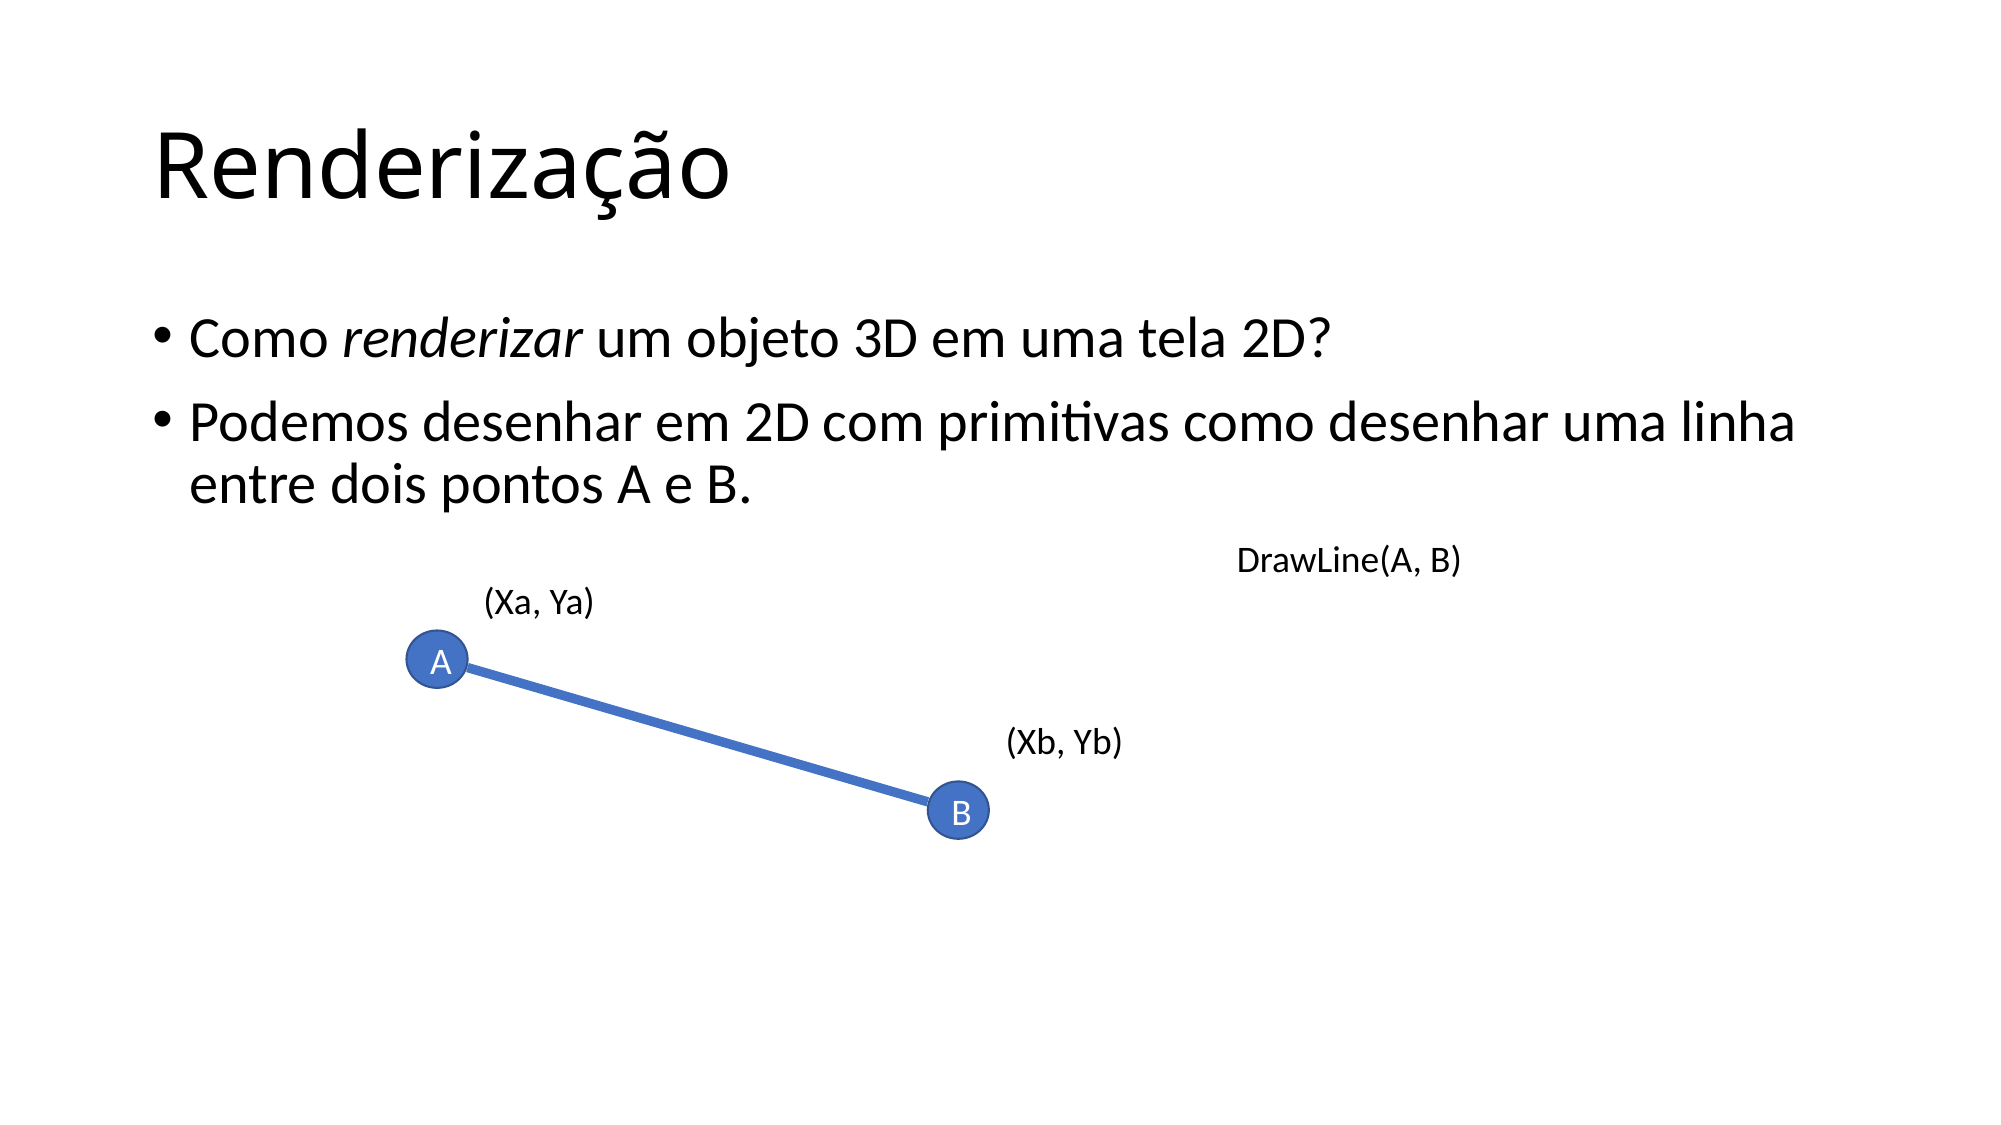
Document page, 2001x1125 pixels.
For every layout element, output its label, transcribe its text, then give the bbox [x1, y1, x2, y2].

text_box (Xa, Ya) [468, 569, 610, 630]
text_box A [405, 629, 469, 689]
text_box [467, 667, 928, 802]
text_box (Xb, Yb) [990, 709, 1139, 770]
list Como renderizar um objeto 3D em uma tela 2D? Podemos desenhar em 2D com primitivas como desenhar uma linha entre dois pontos A e B. [137, 299, 1863, 1014]
text_box DrawLine(A, B) [1222, 527, 1545, 588]
text_box B [926, 780, 990, 840]
title Renderização [137, 59, 1863, 278]
